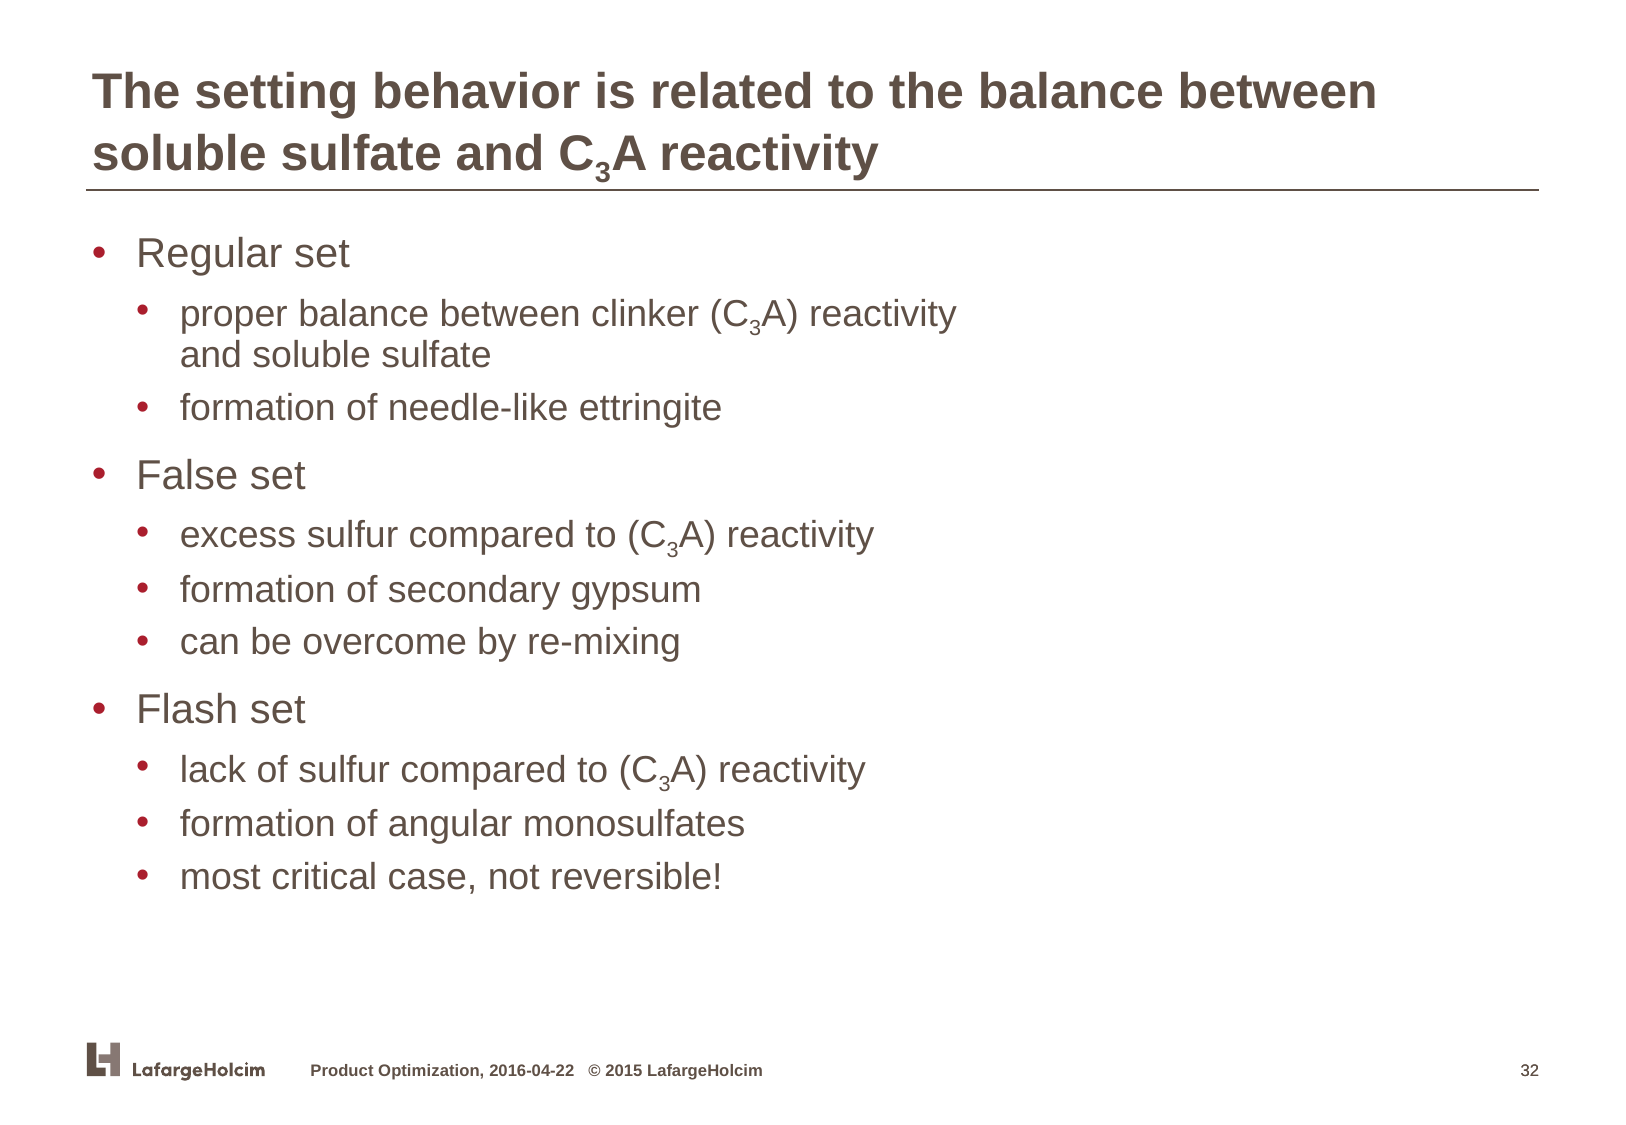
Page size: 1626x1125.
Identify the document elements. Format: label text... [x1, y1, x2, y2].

text_box The setting behavior is related to the balance between soluble sulfate and C3A reactivity [91, 56, 1532, 187]
text_box Regular set proper balance between clinker (C3A) reactivity and soluble sulfate formation of needle-like ettringite False set excess sulfur compared to (C3A) reactivity formation of secondary gypsum can be overcome by re-mixing Flash set lack of sulfur compared to (C3A) reactivity formation of angular monosulfates most critical case, not reversible! [91, 231, 1534, 1049]
slide_number 32 [1467, 1052, 1540, 1080]
footer Product Optimization, 2016-04-22 © 2015 LafargeHolcim [310, 1052, 831, 1080]
